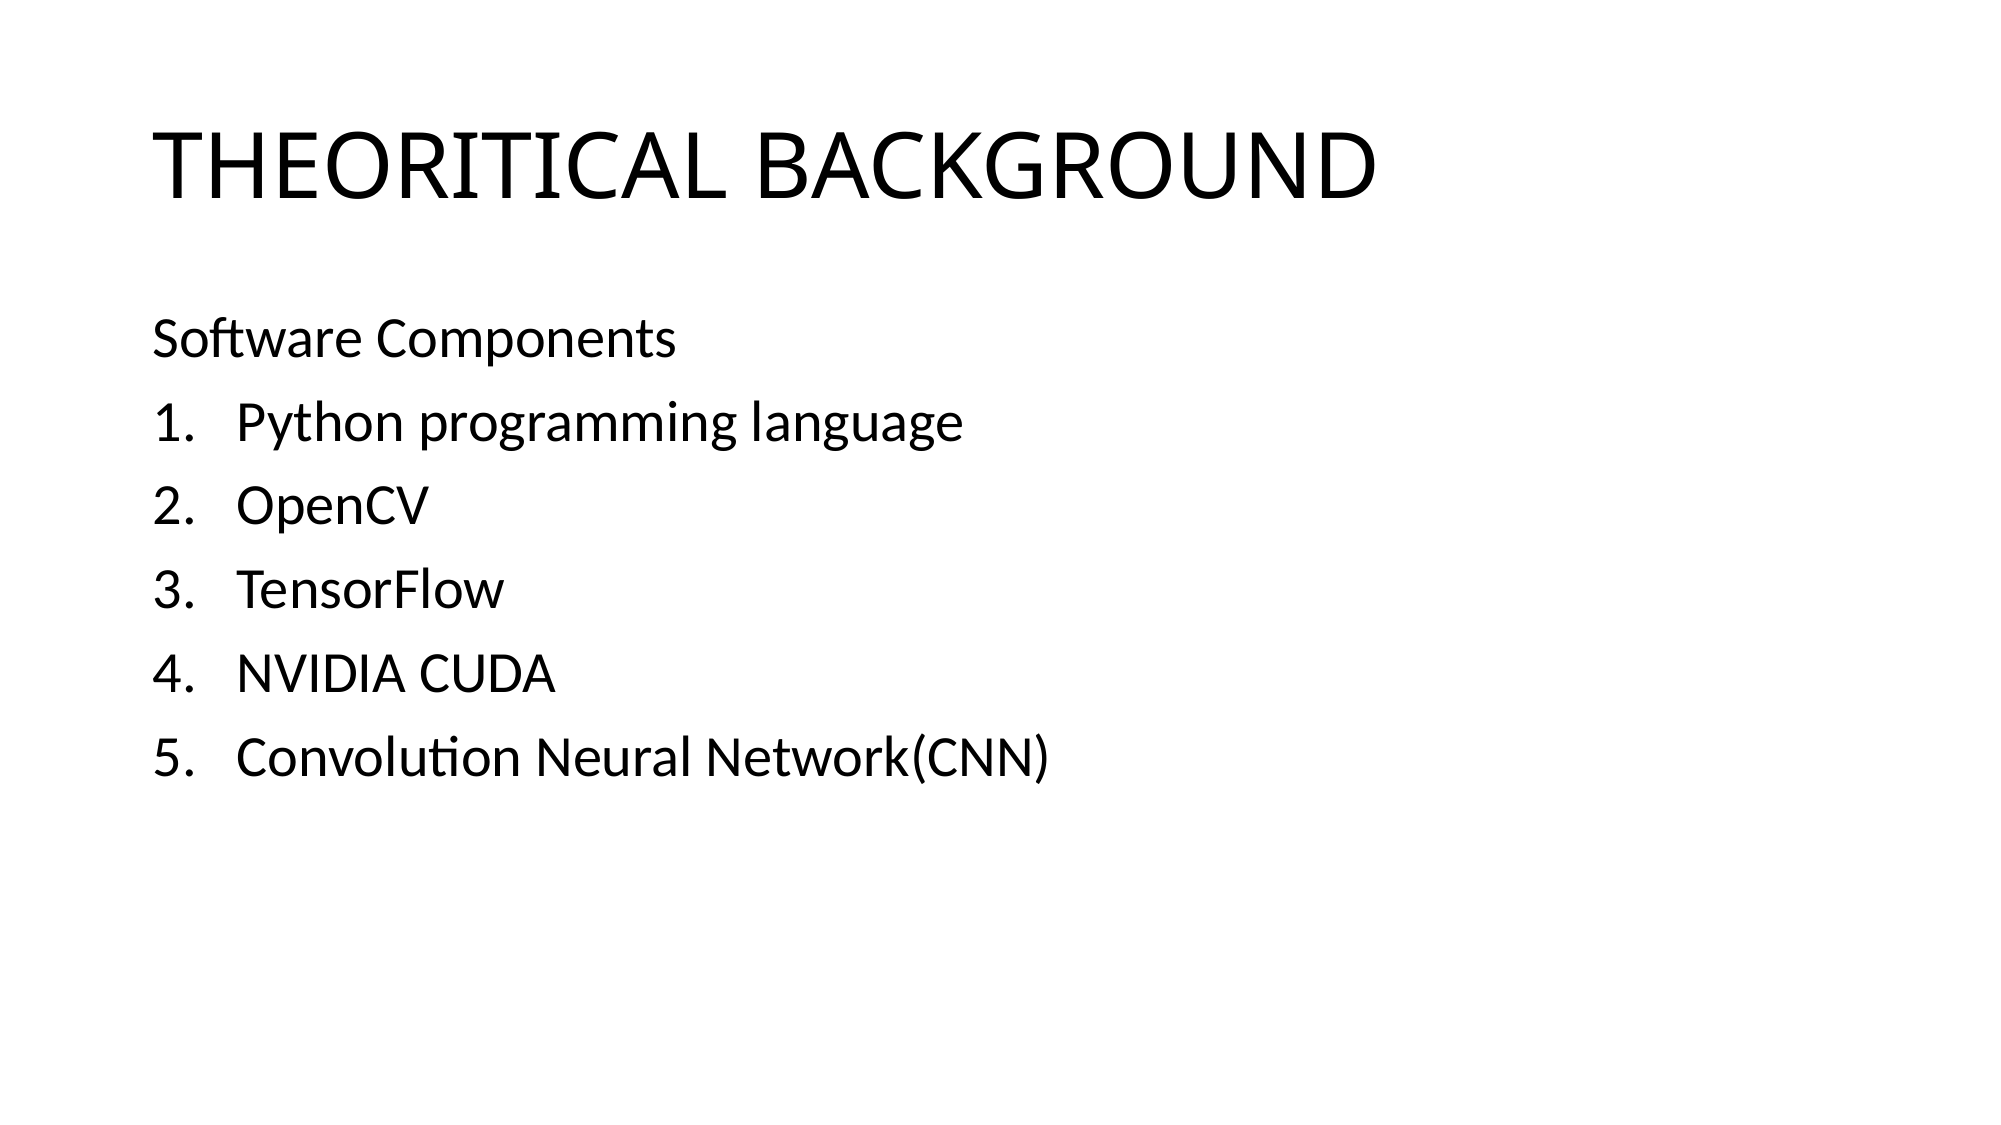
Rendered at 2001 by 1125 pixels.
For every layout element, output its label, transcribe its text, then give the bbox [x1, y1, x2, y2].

list Software Components Python programming language OpenCV TensorFlow NVIDIA CUDA Convolution Neural Network(CNN) [137, 299, 1825, 1014]
title THEORITICAL BACKGROUND [137, 59, 1863, 278]
